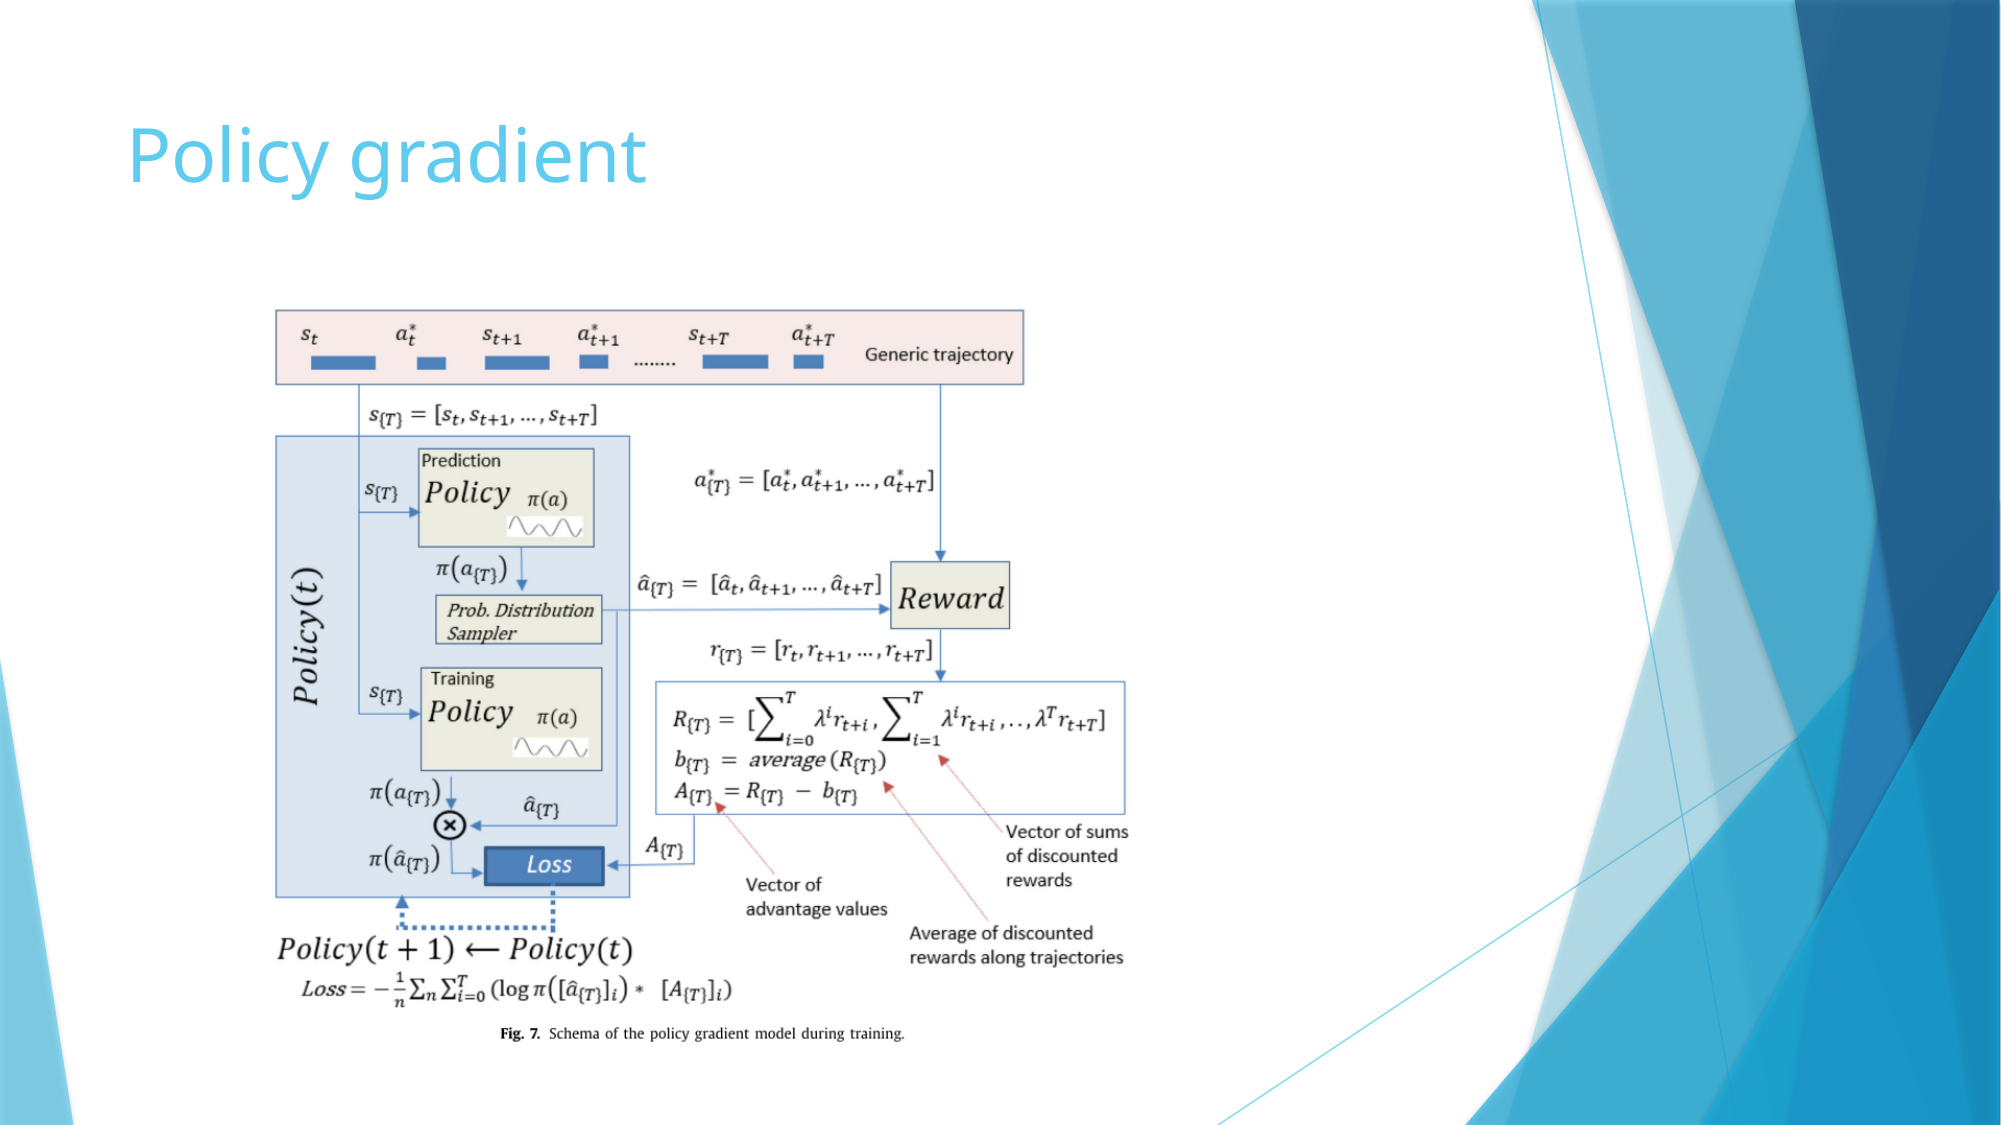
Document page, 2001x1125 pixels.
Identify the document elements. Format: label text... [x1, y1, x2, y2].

title Policy gradient [111, 99, 1522, 317]
picture [263, 297, 1131, 1048]
